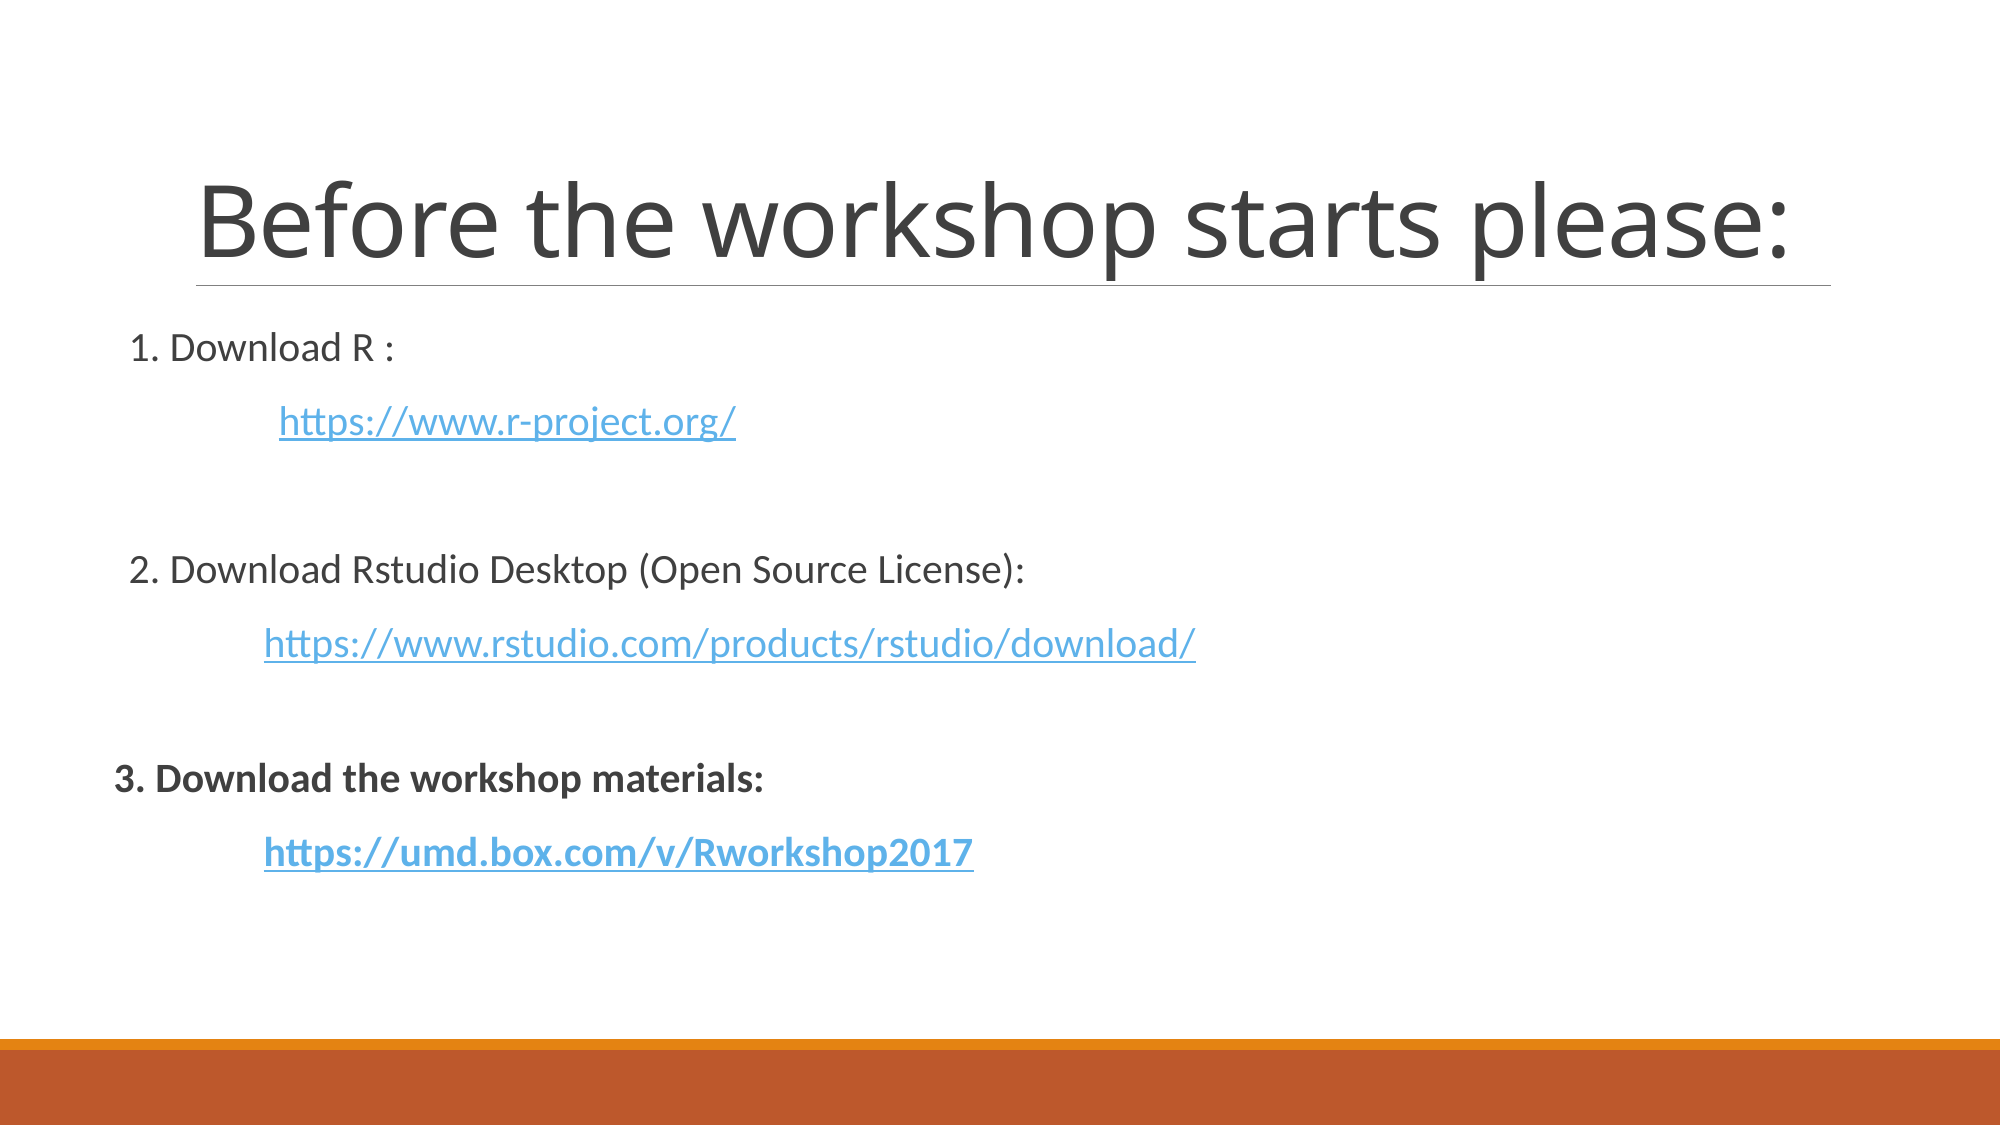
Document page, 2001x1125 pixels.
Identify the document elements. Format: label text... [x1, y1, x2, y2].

title Before the workshop starts please: [180, 47, 1830, 285]
list 1. Download R : https://www.r-project.org/ 2. Download Rstudio Desktop (Open Source License): https://www.rstudio.com/products/rstudio/download/ 3. Download the workshop materials: https://umd.box.com/v/Rworkshop2017 [113, 317, 1761, 978]
